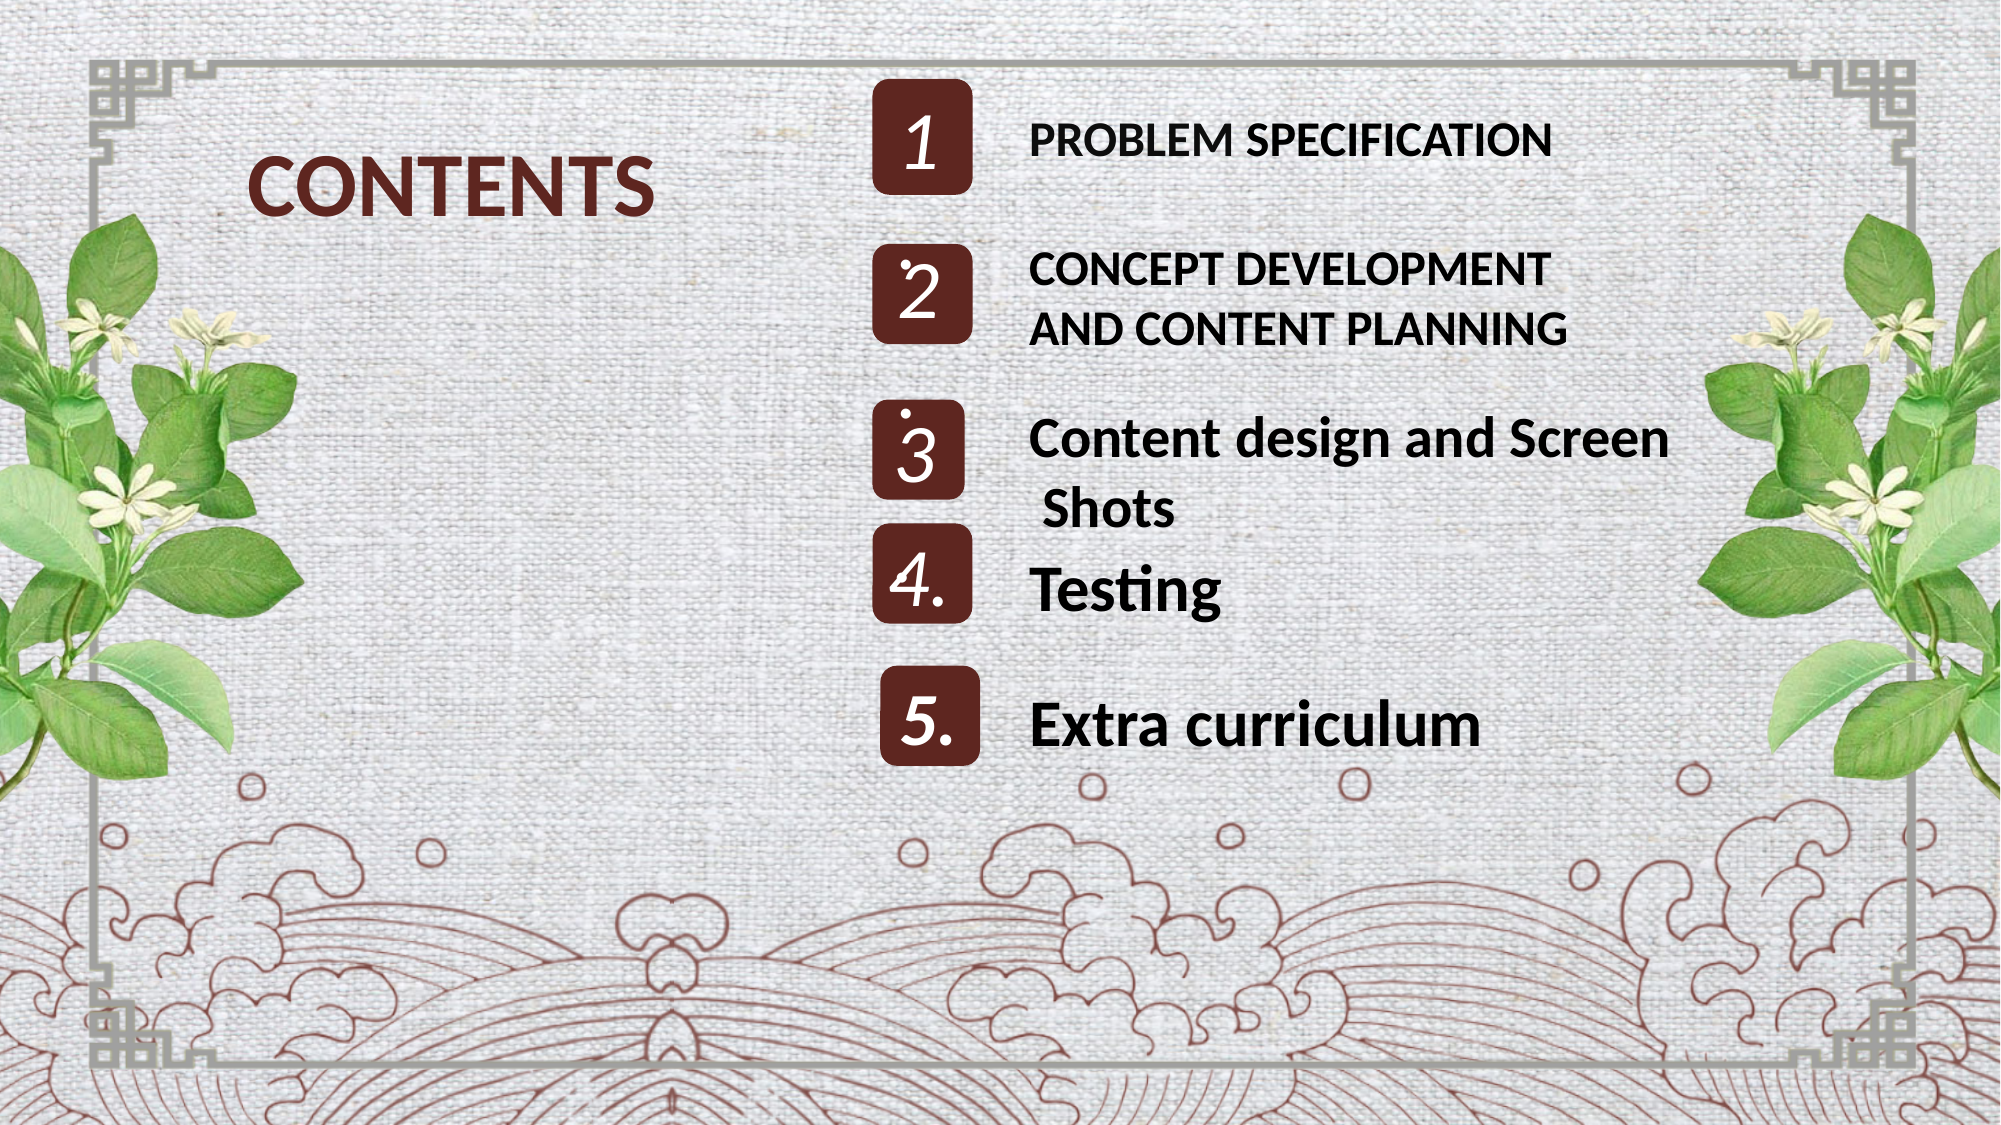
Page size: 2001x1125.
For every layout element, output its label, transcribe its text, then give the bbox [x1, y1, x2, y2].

text_box [963, 244, 974, 344]
text_box Content design and Screen Shots [1014, 391, 1942, 547]
text_box 3. [878, 391, 958, 515]
text_box Testing [1014, 537, 1634, 713]
text_box 1. [882, 78, 963, 228]
text_box 4. [872, 515, 1014, 631]
picture [0, 0, 2001, 1125]
text_box CONCEPT DEVELOPMENT AND CONTENT PLANNING [1014, 228, 1684, 363]
text_box PROBLEM SPECIFICATION [1014, 98, 1704, 174]
text_box [963, 79, 974, 195]
text_box [958, 406, 966, 499]
text_box [871, 401, 878, 498]
text_box [871, 79, 882, 195]
text_box Extra curriculum [1014, 713, 1603, 768]
text_box 5. [879, 664, 982, 767]
text_box [871, 244, 882, 344]
text_box 2. [882, 228, 963, 443]
text_box CONTENTS [232, 117, 881, 243]
